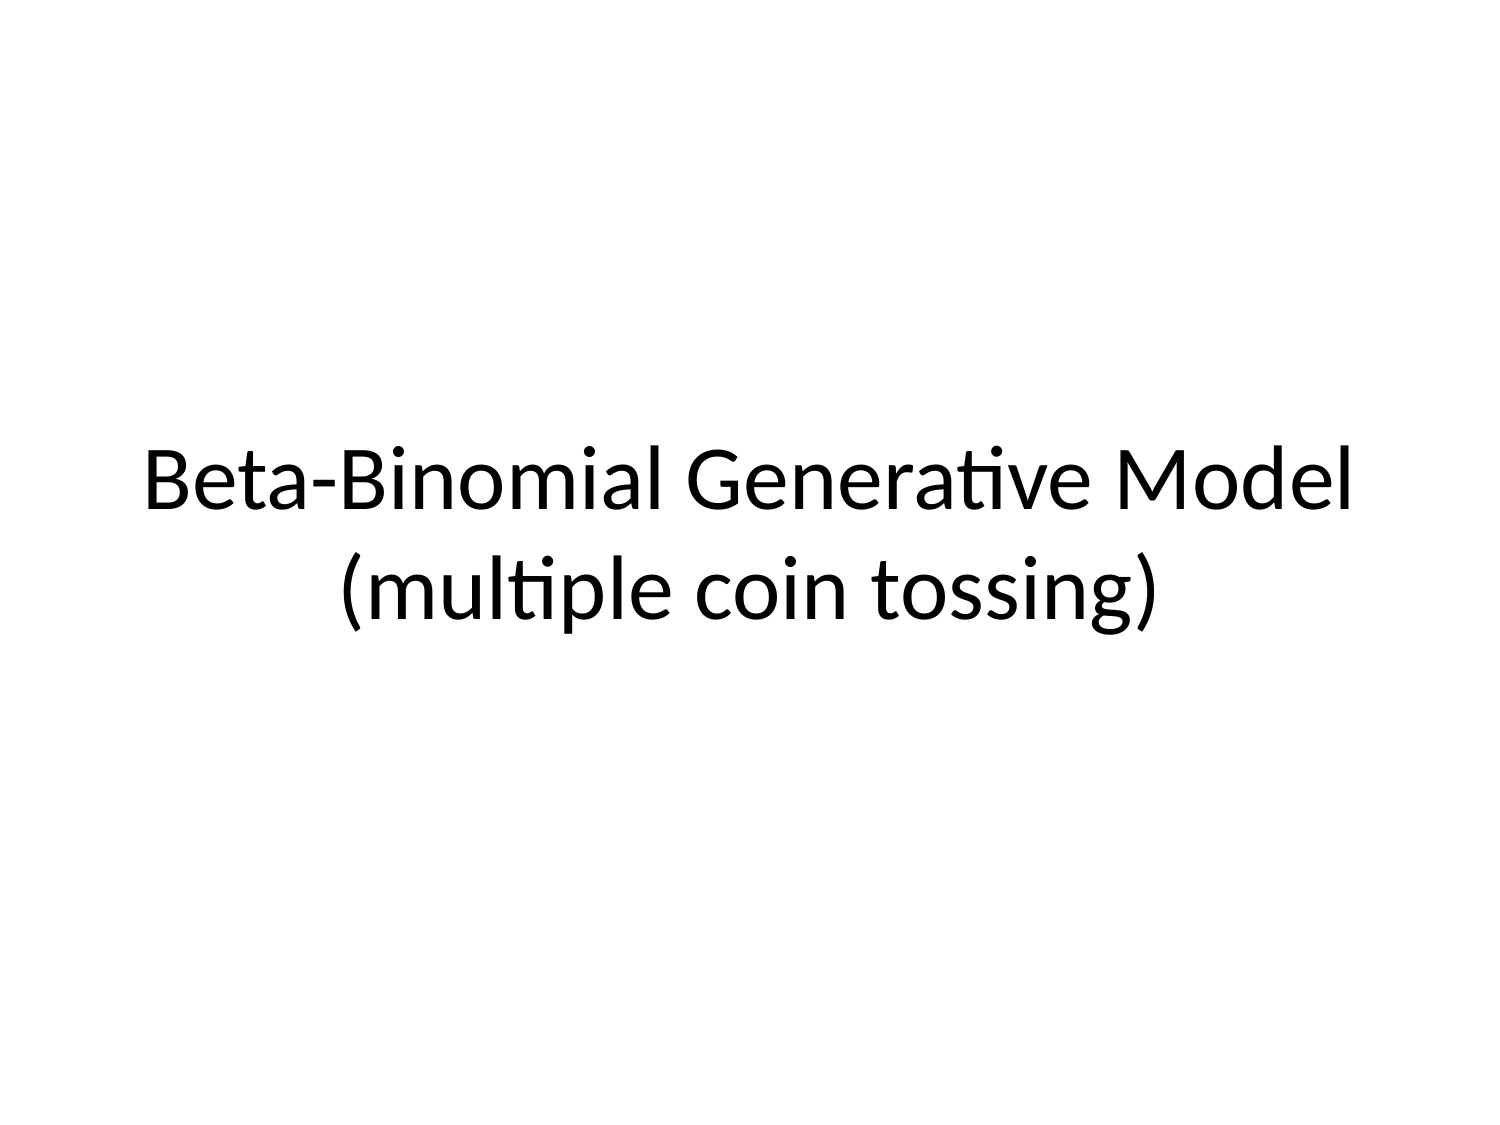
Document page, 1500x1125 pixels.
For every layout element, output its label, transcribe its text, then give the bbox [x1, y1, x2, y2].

title Beta-Binomial Generative Model (multiple coin tossing) [75, 392, 1425, 664]
